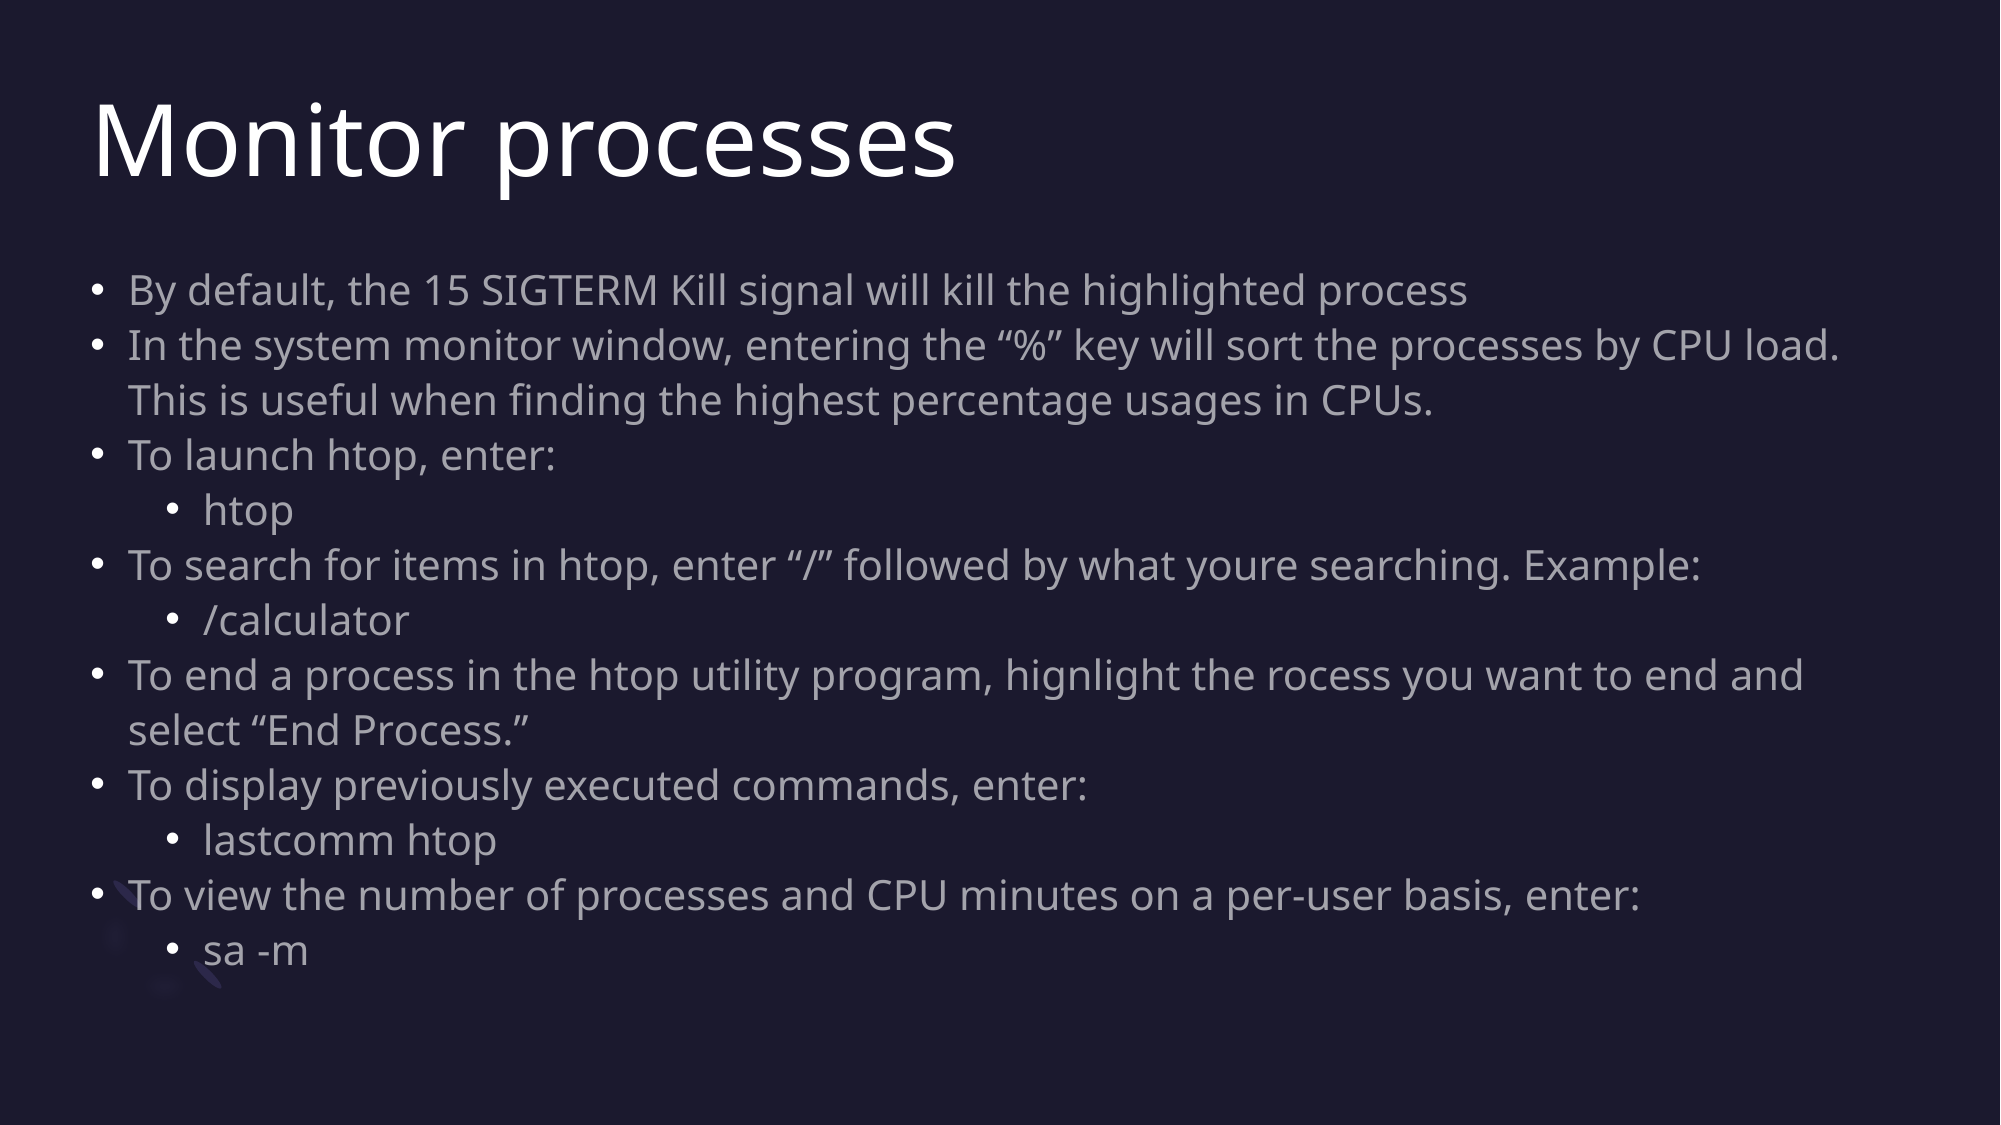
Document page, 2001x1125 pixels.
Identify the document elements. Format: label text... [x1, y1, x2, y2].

list By default, the 15 SIGTERM Kill signal will kill the highlighted process In the system monitor window, entering the “%” key will sort the processes by CPU load. This is useful when finding the highest percentage usages in CPUs. To launch htop, enter: htop To search for items in htop, enter “/” followed by what youre searching. Example: /calculator To end a process in the htop utility program, hignlight the rocess you want to end and select “End Process.” To display previously executed commands, enter: lastcomm htop To view the number of processes and CPU minutes on a per-user basis, enter: sa -m [90, 258, 1910, 912]
title Monitor processes [90, 90, 1910, 258]
